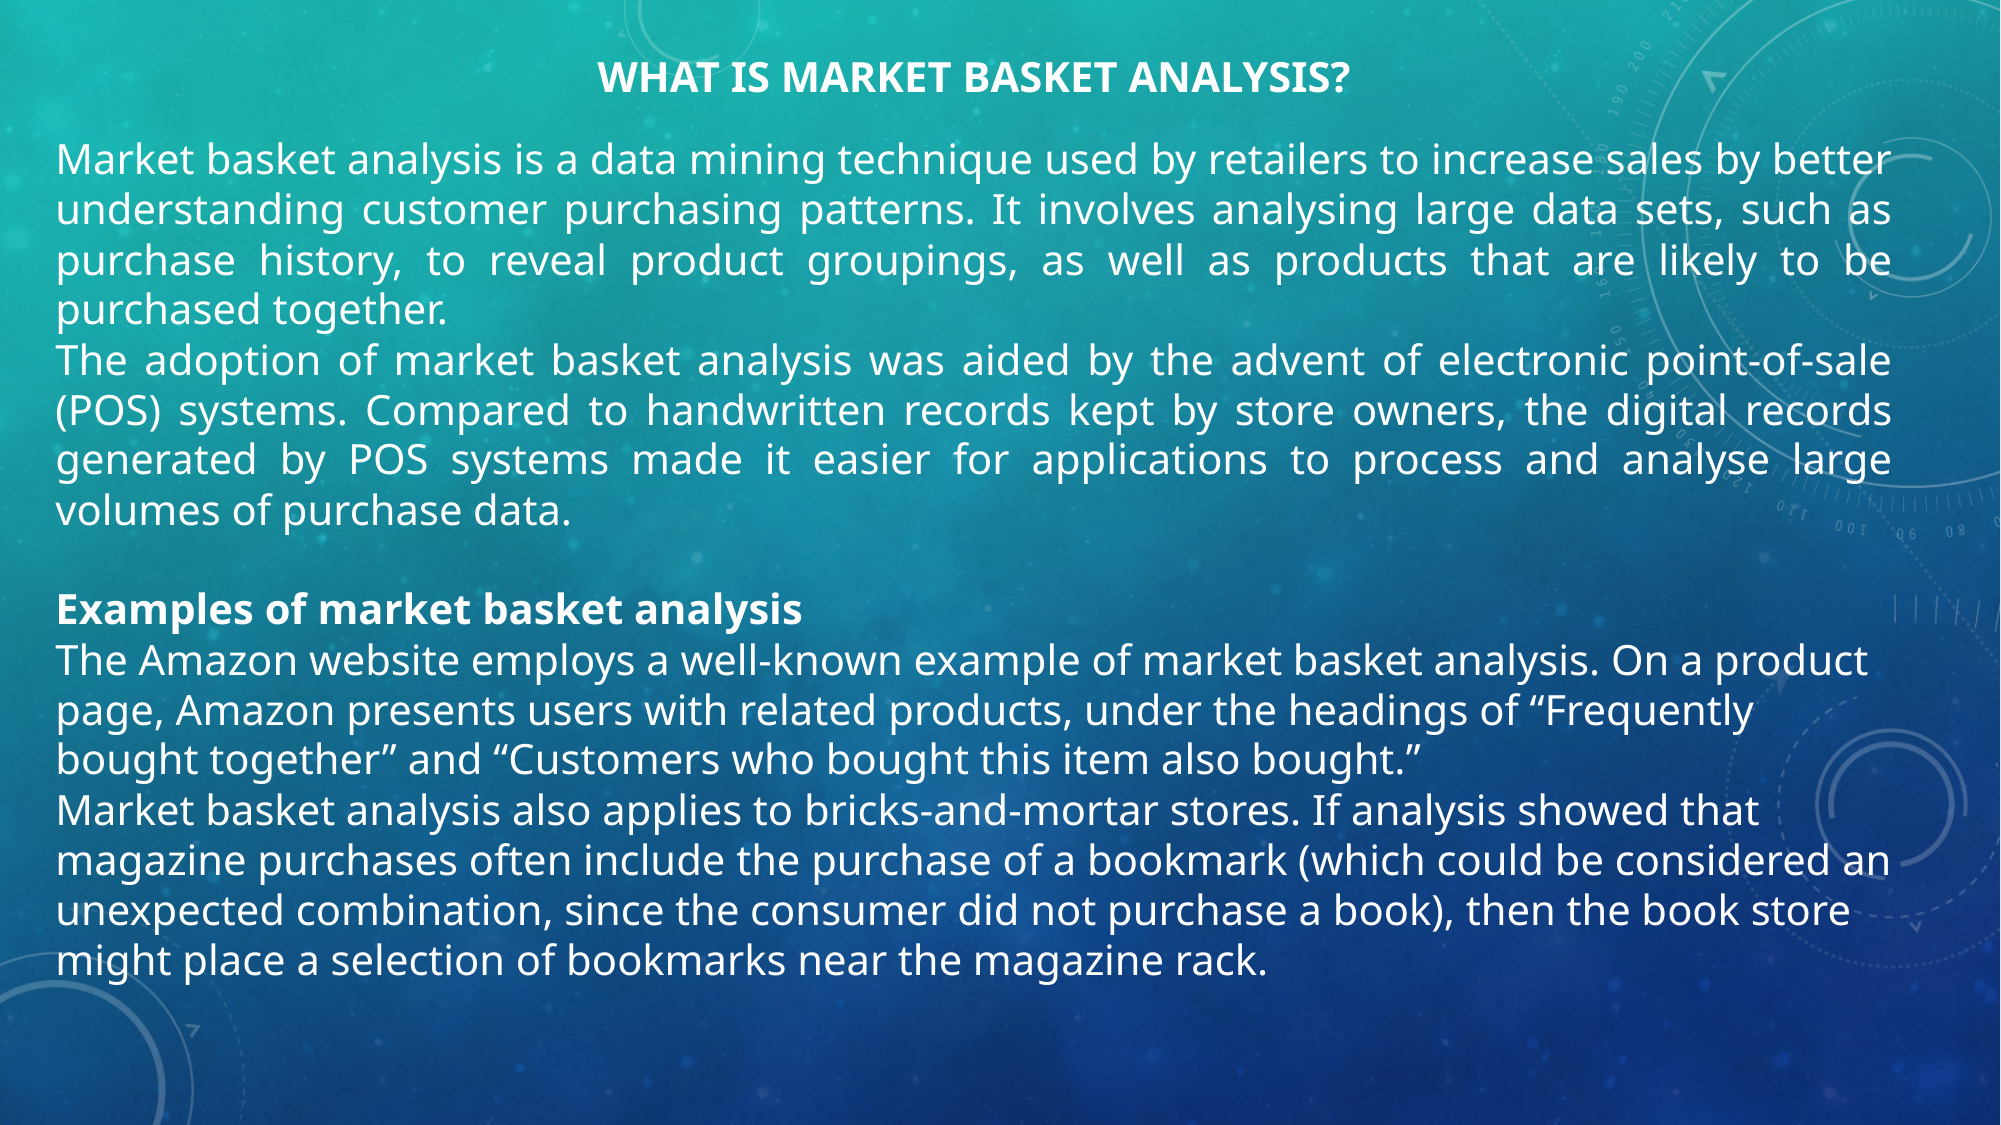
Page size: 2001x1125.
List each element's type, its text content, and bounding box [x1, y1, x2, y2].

text_box Market basket analysis is a data mining technique used by retailers to increase sales by better understanding customer purchasing patterns. It involves analysing large data sets, such as purchase history, to reveal product groupings, as well as products that are likely to be purchased together. The adoption of market basket analysis was aided by the advent of electronic point-of-sale (POS) systems. Compared to handwritten records kept by store owners, the digital records generated by POS systems made it easier for applications to process and analyse large volumes of purchase data. Examples of market basket analysis The Amazon website employs a well-known example of market basket analysis. On a product page, Amazon presents users with related products, under the headings of “Frequently bought together” and “Customers who bought this item also bought.” Market basket analysis also applies to bricks-and-mortar stores. If analysis showed that magazine purchases often include the purchase of a bookmark (which could be considered an unexpected combination, since the consumer did not purchase a book), then the book store might place a selection of bookmarks near the magazine rack. [40, 125, 1908, 991]
picture [0, 0, 2001, 1125]
text_box WHAT is Market basket analysis? [143, 30, 1806, 121]
